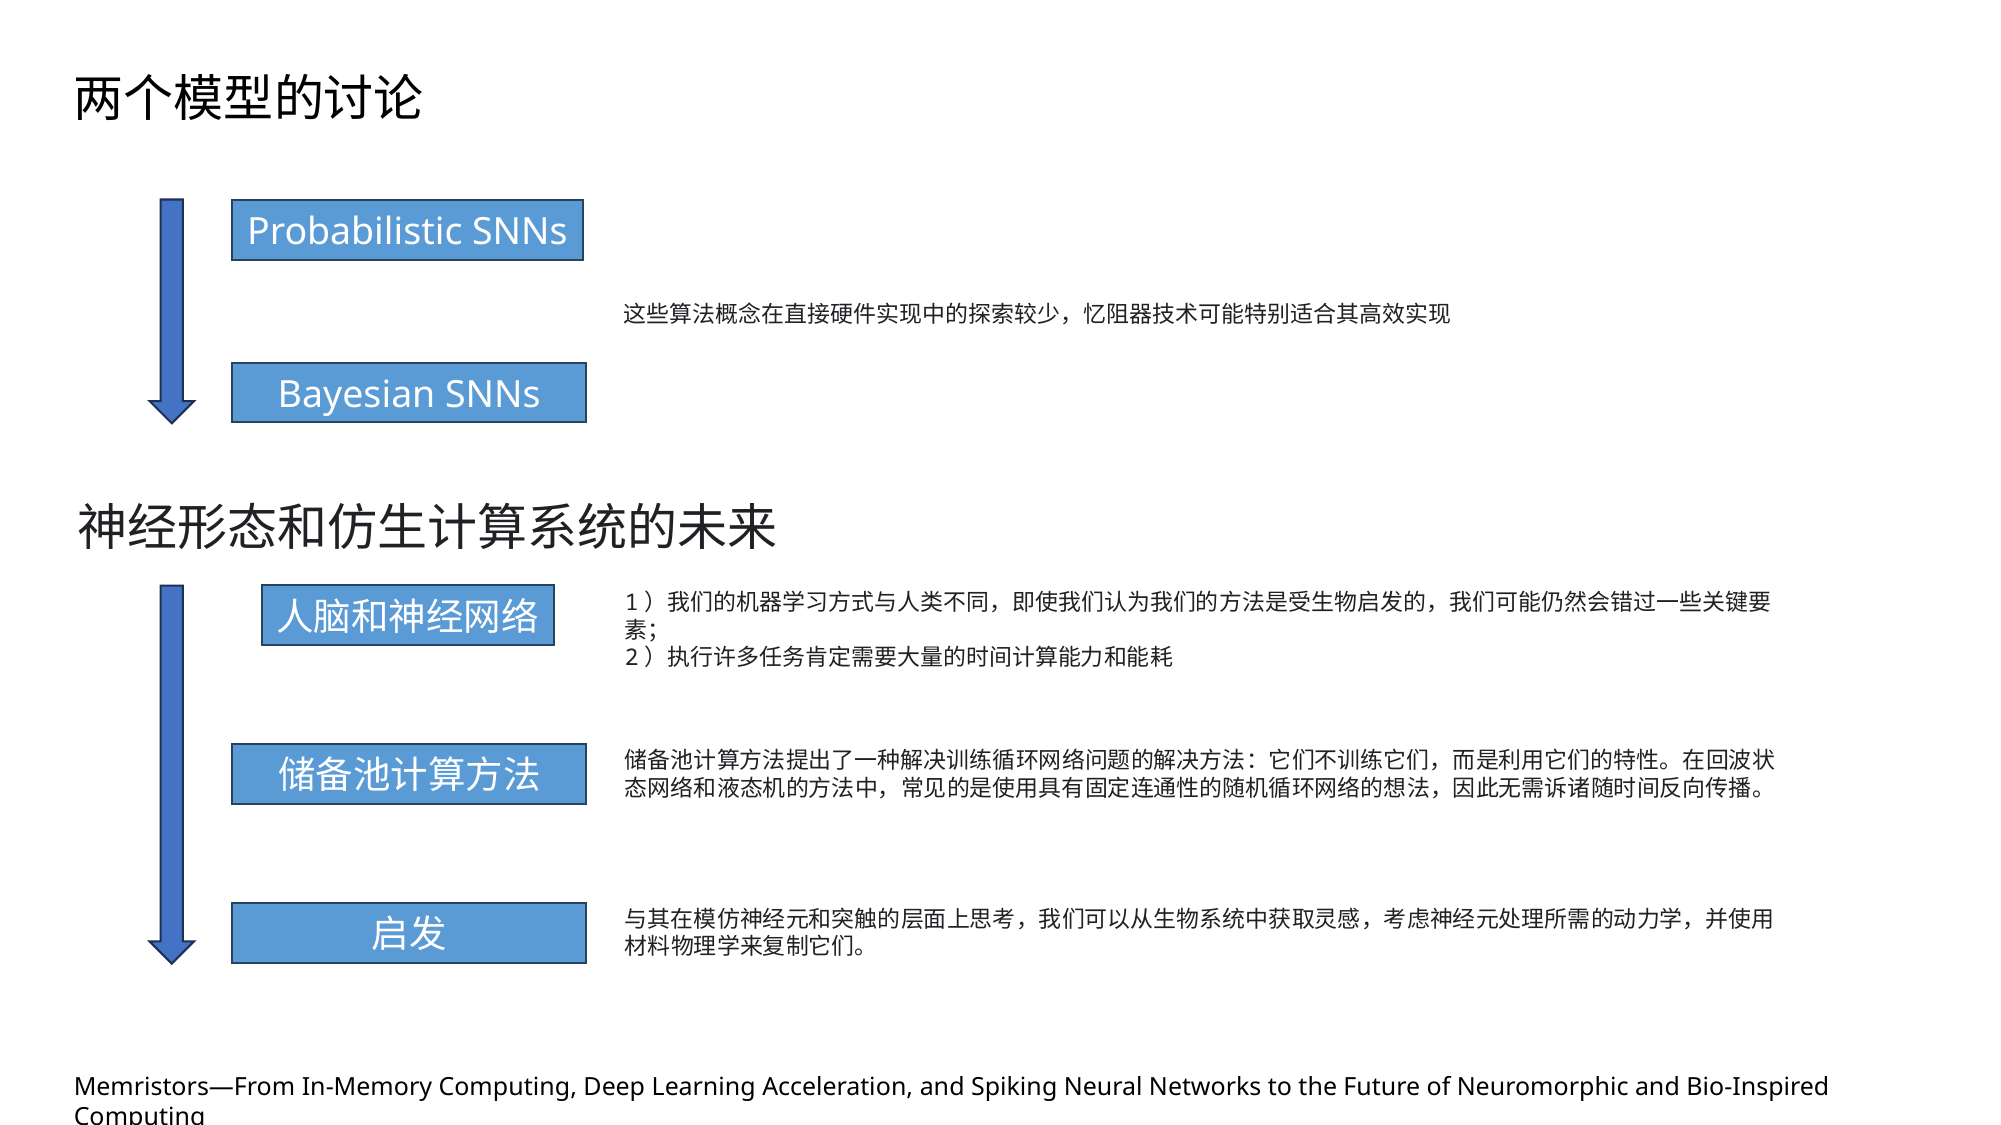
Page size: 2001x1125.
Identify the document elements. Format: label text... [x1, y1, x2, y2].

text_box 两个模型的讨论 [58, 58, 852, 134]
text_box Memristors—From In-Memory Computing, Deep Learning Acceleration, and Spiking Neural Networks to the Future of Neuromorphic and Bio-Inspired Computing [58, 1062, 1976, 1125]
text_box 神经形态和仿生计算系统的未来 [62, 488, 793, 563]
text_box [149, 199, 1476, 424]
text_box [149, 580, 1801, 968]
